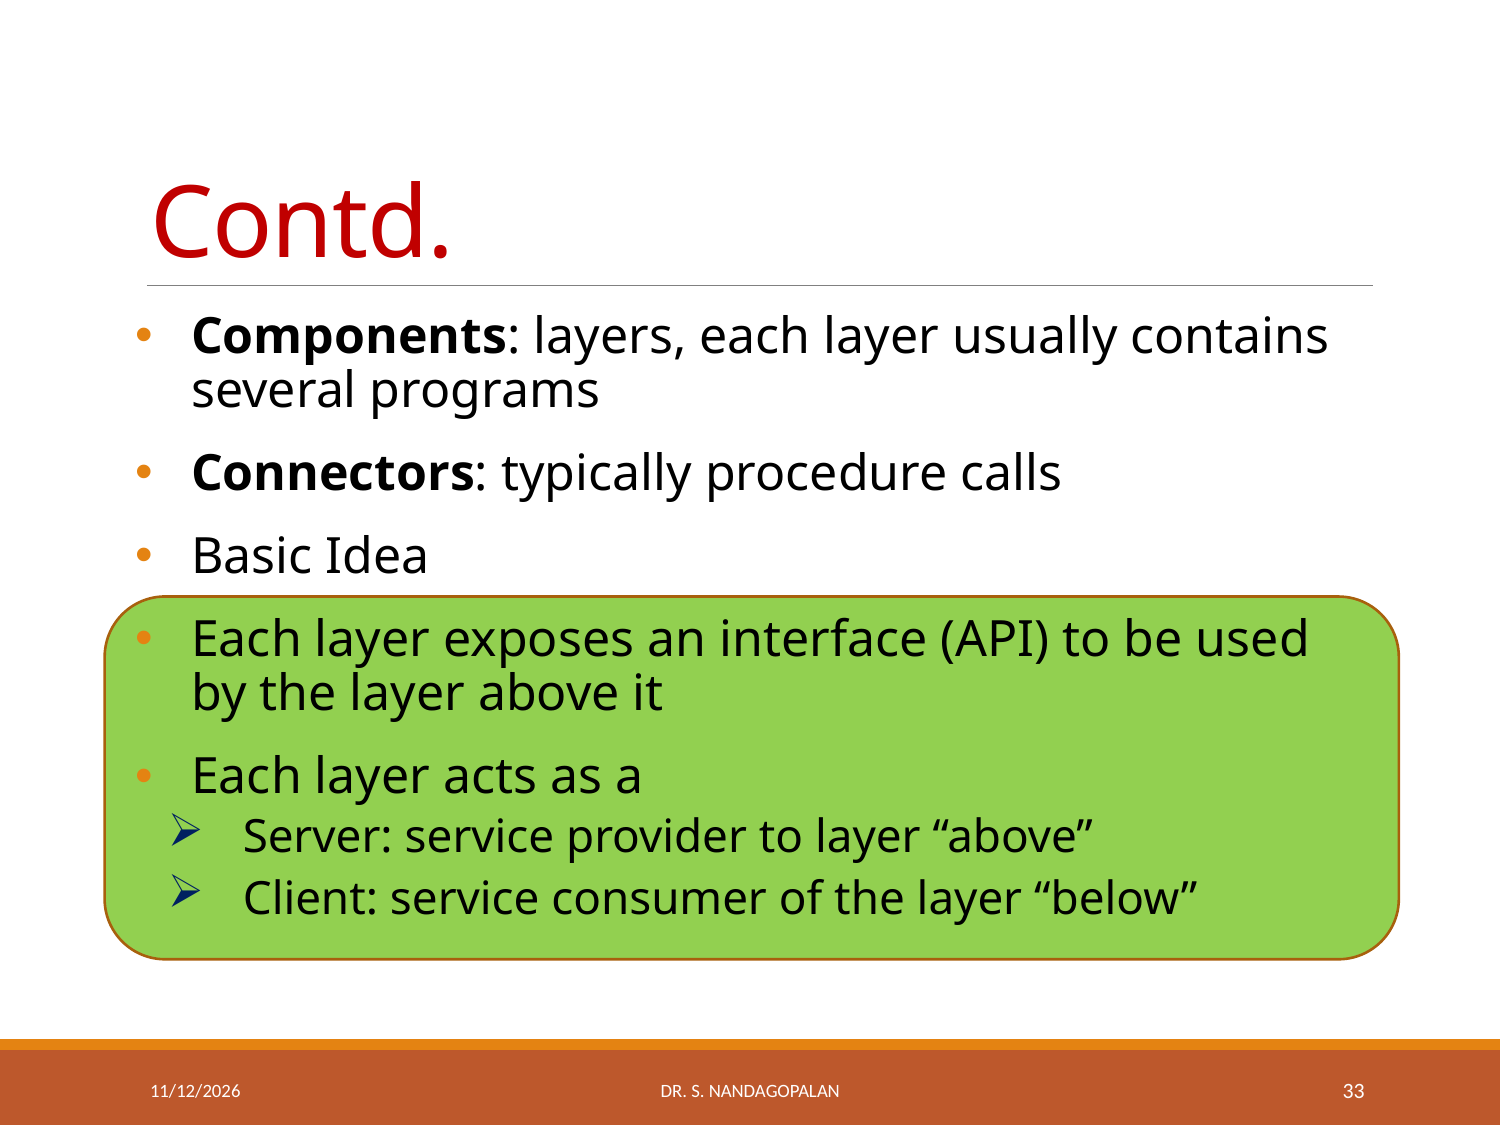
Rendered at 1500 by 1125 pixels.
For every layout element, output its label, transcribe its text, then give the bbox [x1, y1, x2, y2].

title Contd. [135, 47, 1373, 285]
text_box [103, 603, 135, 953]
list Components: layers, each layer usually contains several programs Connectors: typically procedure calls Basic Idea Each layer exposes an interface (API) to be used by the layer above it Each layer acts as a Server: service provider to layer “above” Client: service consumer of the layer “below” [135, 302, 1373, 963]
slide_number 33 [1218, 1059, 1380, 1120]
footer Dr. S. Nandagopalan [453, 1059, 1047, 1120]
text_box [1373, 605, 1401, 950]
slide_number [135, 1059, 440, 1120]
